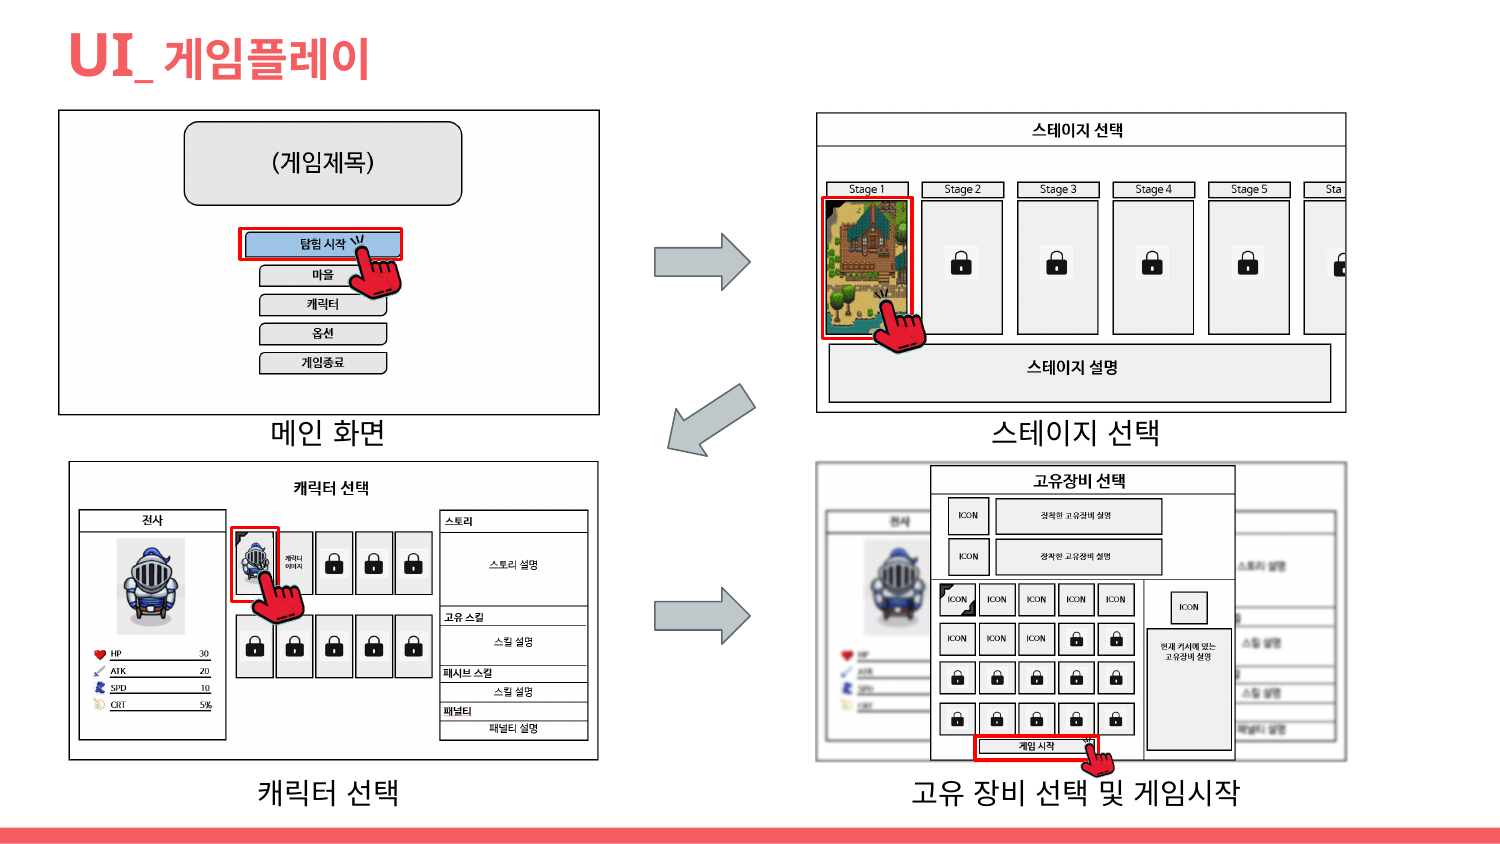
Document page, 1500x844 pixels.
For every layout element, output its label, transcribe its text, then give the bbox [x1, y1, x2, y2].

picture [814, 458, 1349, 787]
text_box [654, 233, 751, 291]
text_box [654, 587, 751, 645]
text_box 고유 장비 선택 및 게임시작 [814, 771, 1339, 825]
picture [56, 107, 602, 417]
picture [814, 109, 1349, 415]
picture [66, 458, 602, 763]
text_box 캐릭터 선택 [67, 769, 591, 825]
text_box 메인 화면 [67, 426, 591, 456]
text_box 스테이지 선택 [814, 423, 1339, 457]
text_box [667, 383, 756, 457]
title UI_게임플레이 [51, 1, 1449, 105]
